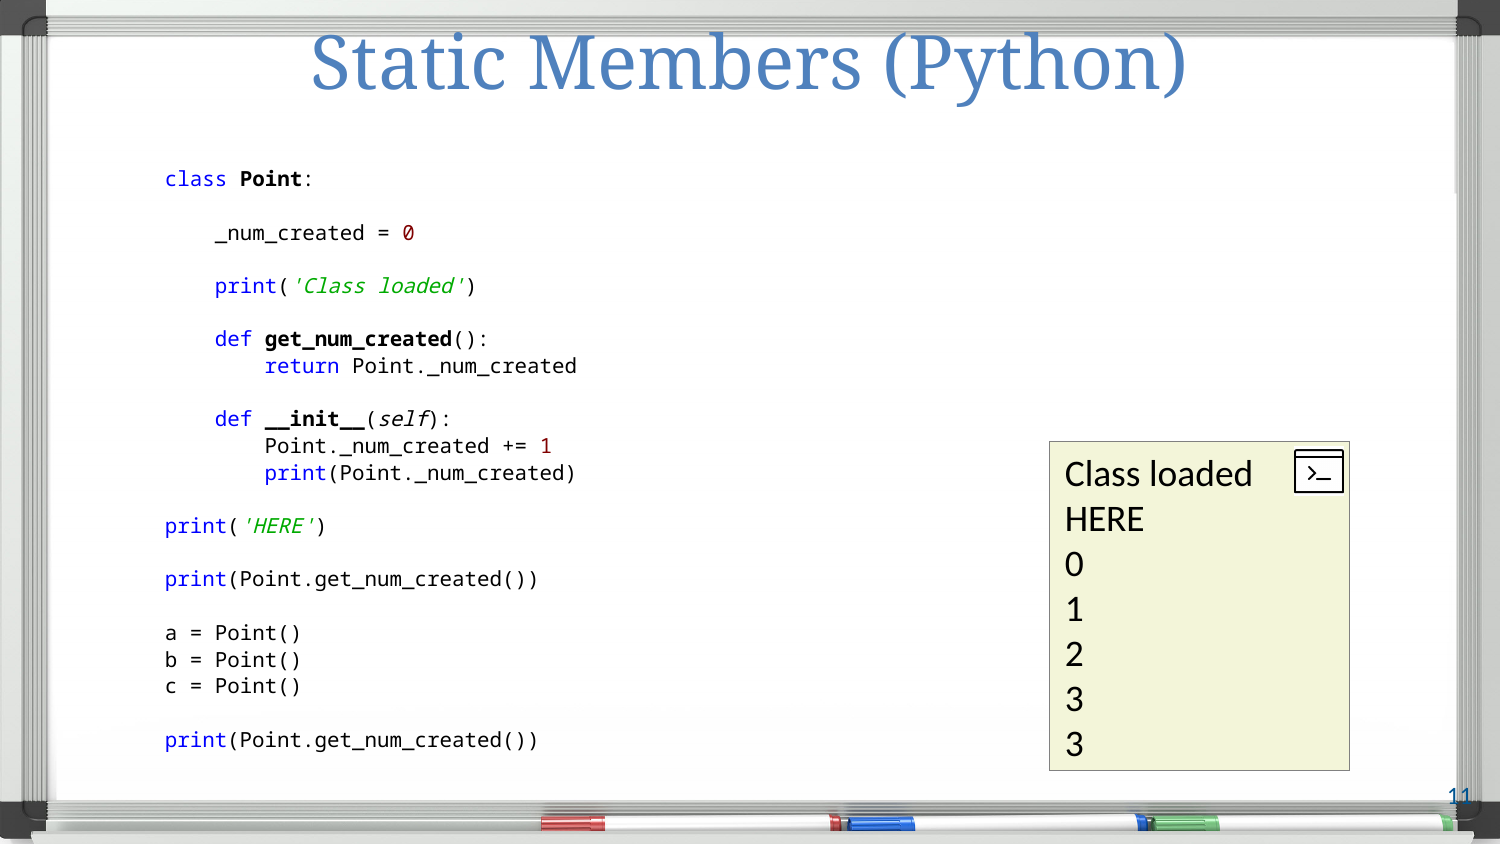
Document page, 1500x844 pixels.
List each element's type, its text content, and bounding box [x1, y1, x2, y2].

picture [0, 0, 1500, 844]
text_box Class loaded HERE 0 1 2 3 3 [1049, 441, 1350, 771]
title Static Members (Python) [12, 9, 1488, 110]
slide_number 11 [1387, 771, 1488, 817]
text_box class Point: _num_created = 0 print('Class loaded') def get_num_created(): return Point._num_created def __init__(self): Point._num_created += 1 print(Point._num_created) print('HERE') print(Point.get_num_created()) a = Point() b = Point() c = Point() print(Point.get_num_created()) [149, 156, 900, 788]
